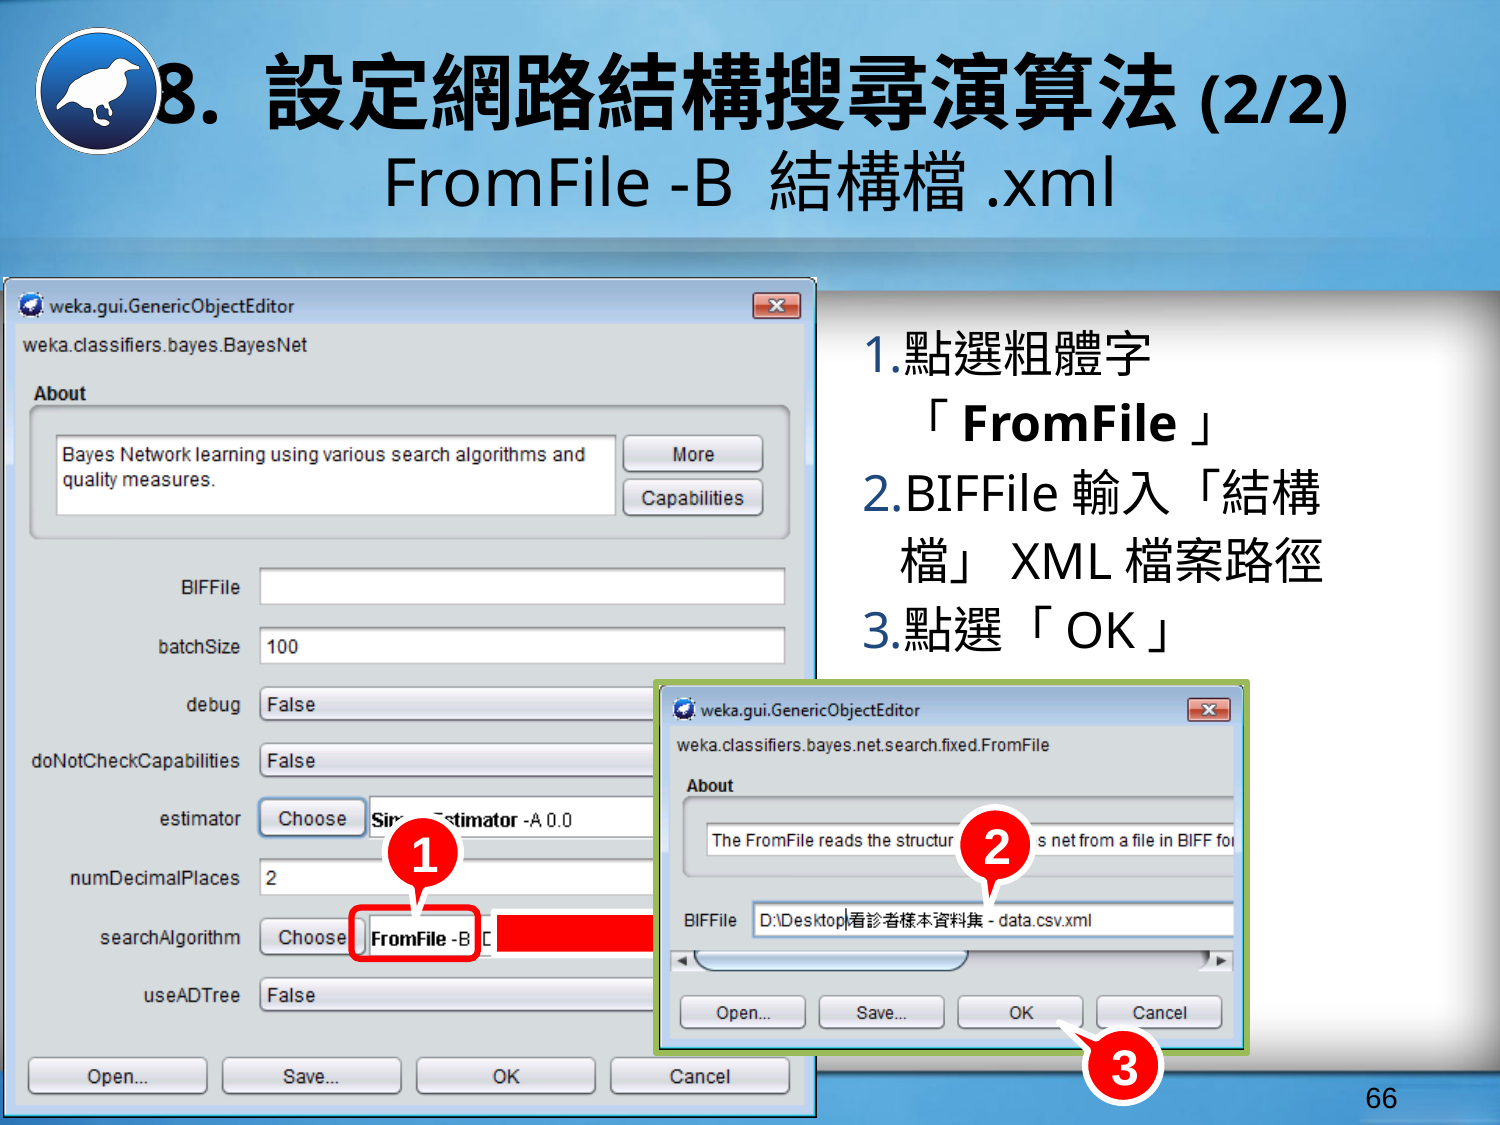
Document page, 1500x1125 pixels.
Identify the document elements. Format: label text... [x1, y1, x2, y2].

picture [0, 0, 1500, 1125]
title 8. 設定網路結構搜尋演算法(2/2) FromFile -B 結構檔.xml [78, 27, 1422, 232]
list 點選粗體字 「FromFile」 BIFFile輸入「結構檔」XML檔案路徑 點選「OK」 [822, 298, 1422, 660]
slide_number ‹#› [1350, 1074, 1488, 1118]
text_box 3 [1085, 1058, 1162, 1103]
